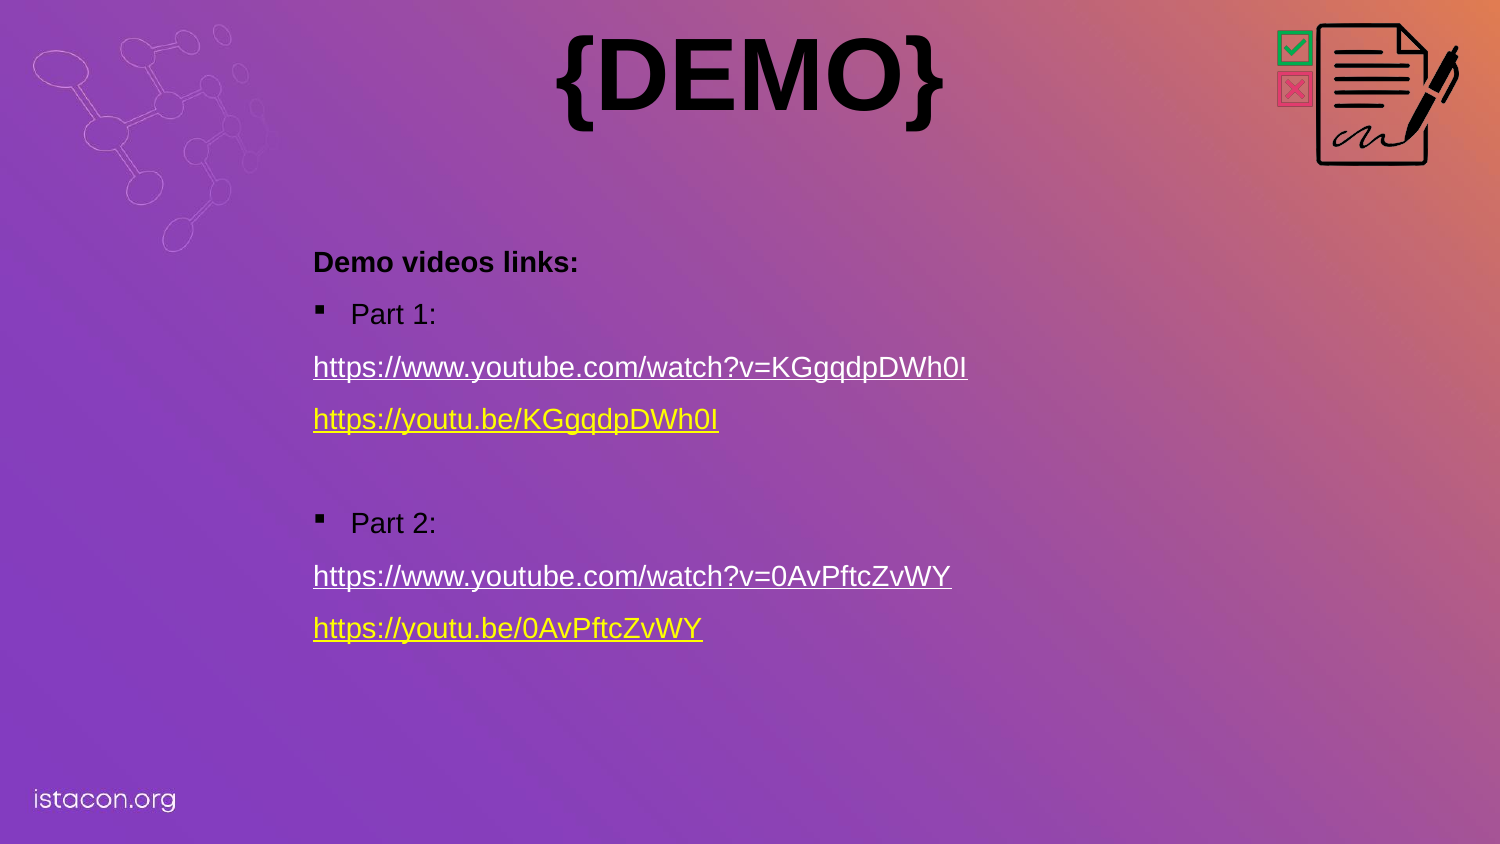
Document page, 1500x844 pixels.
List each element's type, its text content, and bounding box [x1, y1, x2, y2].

text_box {DEMO} [529, 0, 971, 139]
picture [0, 0, 1500, 844]
text_box Demo videos links: Part 1: https://www.youtube.com/watch?v=KGgqdpDWh0I https://youtu.be/KGgqdpDWh0I Part 2: https://www.youtube.com/watch?v=0AvPftcZvWY https://youtu.be/0AvPftcZvWY [298, 240, 1251, 739]
